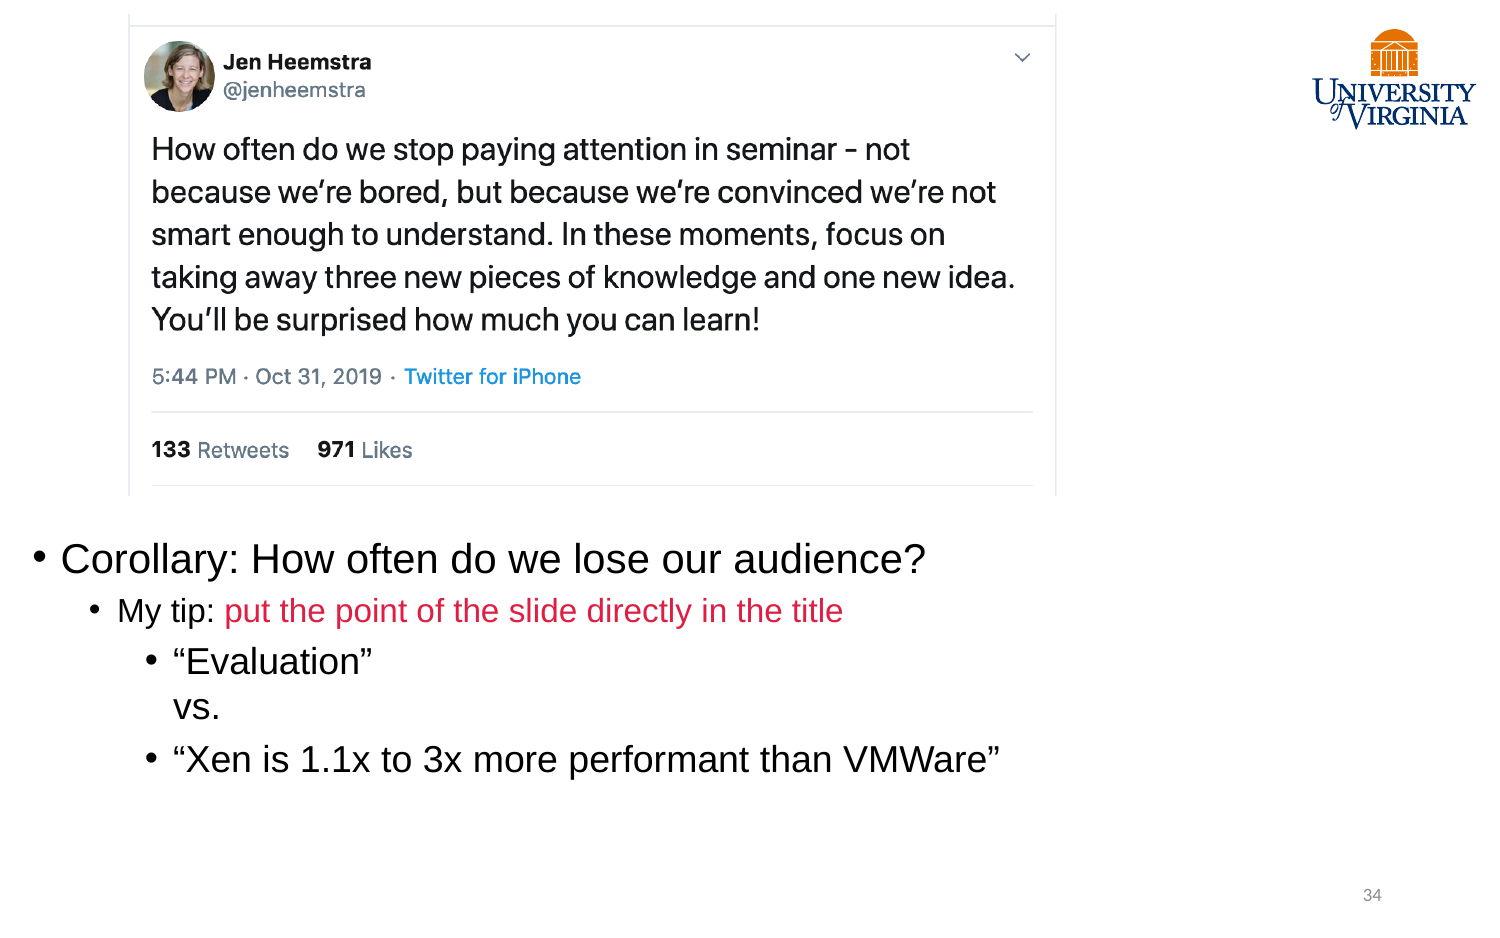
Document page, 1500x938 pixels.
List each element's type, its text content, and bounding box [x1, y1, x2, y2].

slide_number 34 [1059, 868, 1397, 919]
list Corollary: How often do we lose our audience? My tip: put the point of the slide directly in the title “Evaluation” vs. “Xen is 1.1x to 3x more performant than VMWare” [17, 523, 1483, 845]
picture [114, 14, 1067, 496]
